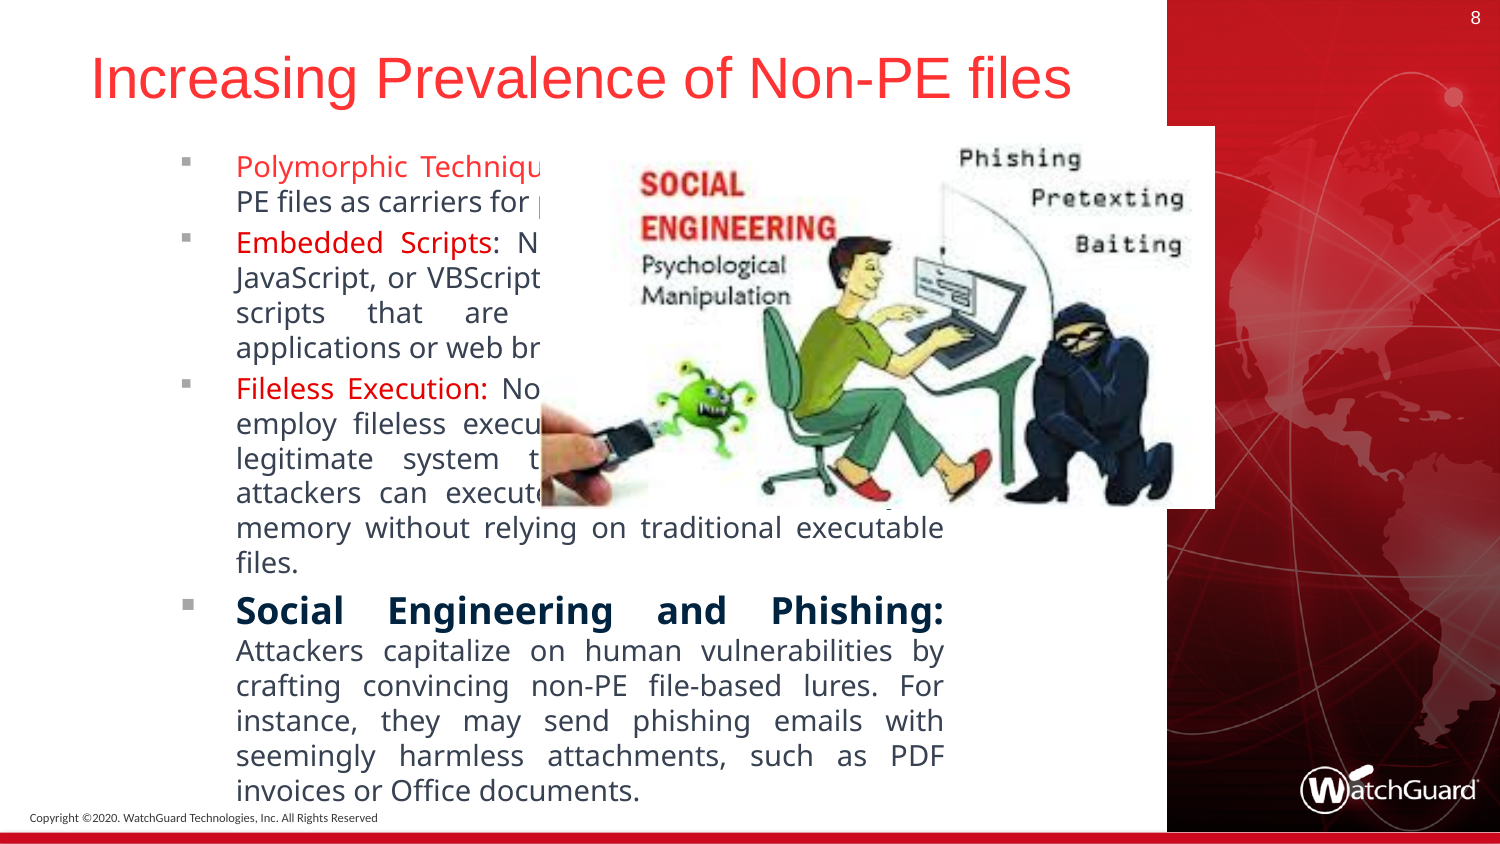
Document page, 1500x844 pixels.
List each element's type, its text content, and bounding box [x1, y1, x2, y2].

slide_number 8 [1398, 0, 1497, 40]
title Increasing Prevalence of Non-PE files [75, 33, 1215, 117]
list Polymorphic Techniques: Attackers often use non-PE files as carriers for polymorphic malware. Embedded Scripts: Non-PE files, including HTML, JavaScript, or VBScript files, can contain embedded scripts that are executed by compatible applications or web browsers. Fileless Execution: Non-PE file-based attacks often employ fileless execution techniques. By utilizing legitimate system tools, such as PowerShell, attackers can execute malicious code directly in memory without relying on traditional executable files. Social Engineering and Phishing: Attackers capitalize on human vulnerabilities by crafting convincing non-PE file-based lures. For instance, they may send phishing emails with seemingly harmless attachments, such as PDF invoices or Office documents. [164, 141, 960, 722]
picture [540, 0, 1500, 832]
